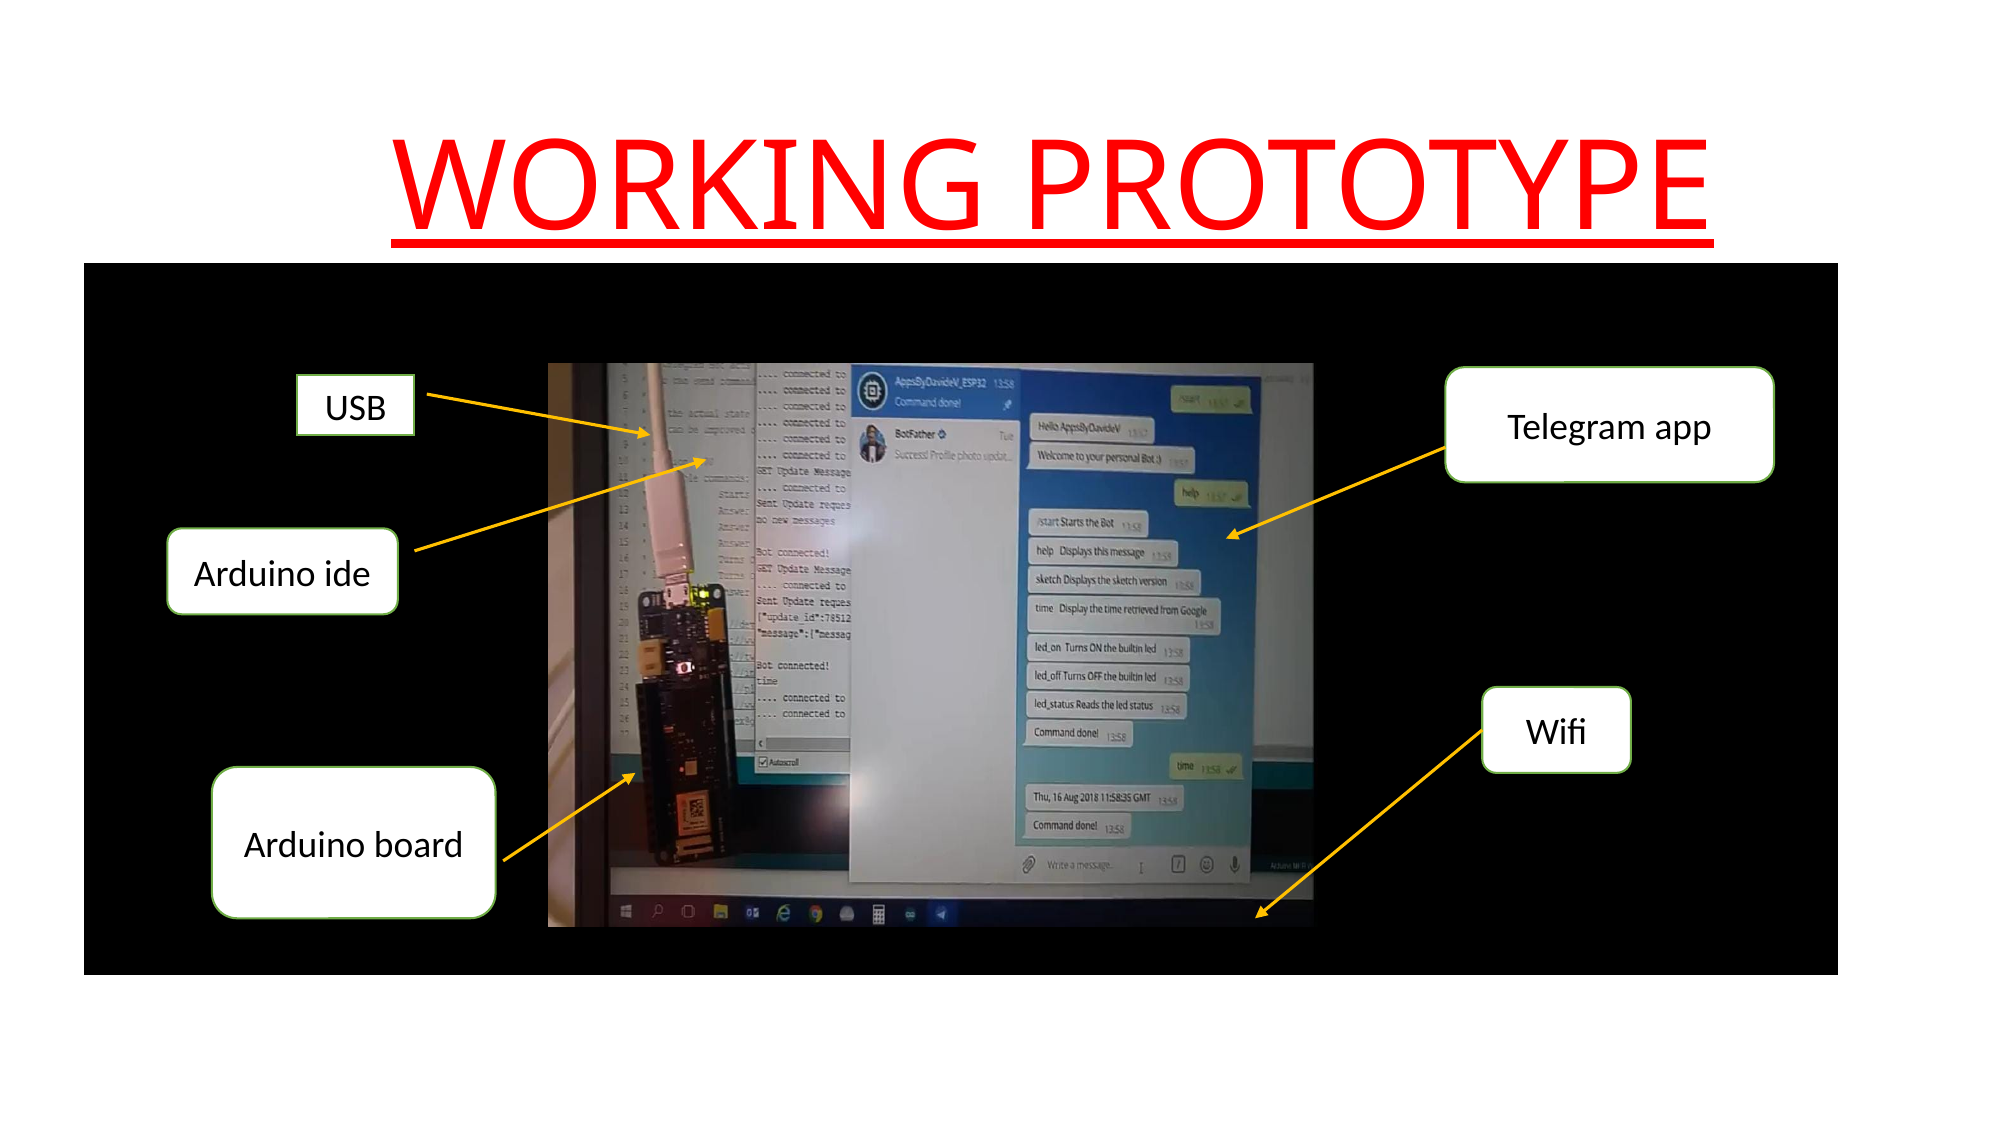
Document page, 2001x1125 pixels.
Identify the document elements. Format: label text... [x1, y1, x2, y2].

text_box Arduino ide [166, 527, 399, 616]
title WORKING PROTOTYPE [51, 59, 1862, 264]
text_box USB [296, 374, 415, 436]
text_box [1255, 729, 1483, 919]
text_box Wifi [1481, 685, 1632, 774]
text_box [503, 772, 636, 861]
text_box Telegram app [1444, 366, 1776, 484]
text_box Arduino board [210, 765, 497, 920]
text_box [414, 459, 707, 551]
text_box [1225, 447, 1446, 539]
picture [548, 363, 1358, 927]
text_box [426, 394, 651, 435]
list [84, 263, 1838, 975]
